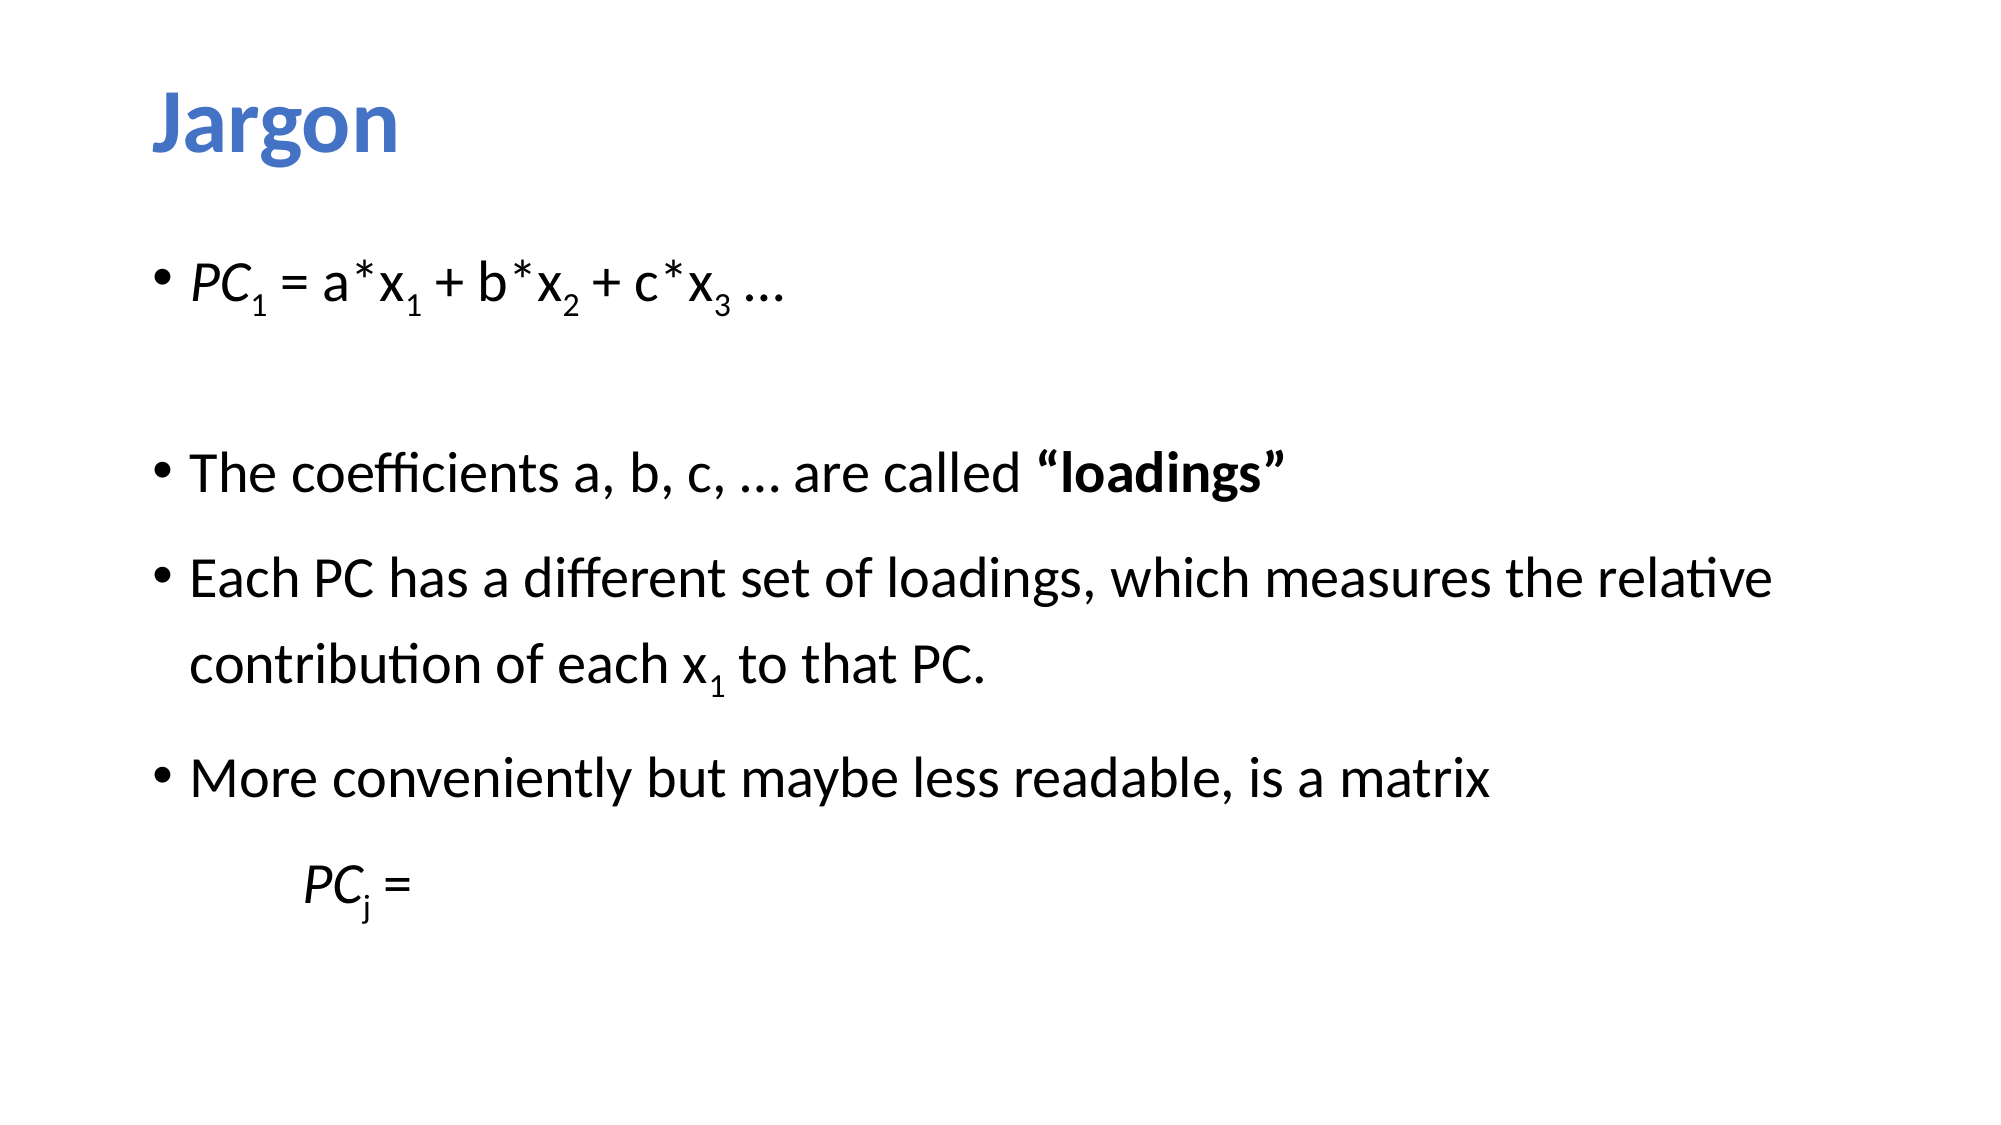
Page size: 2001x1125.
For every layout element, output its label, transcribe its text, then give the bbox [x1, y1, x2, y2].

title Jargon [137, 59, 1863, 187]
